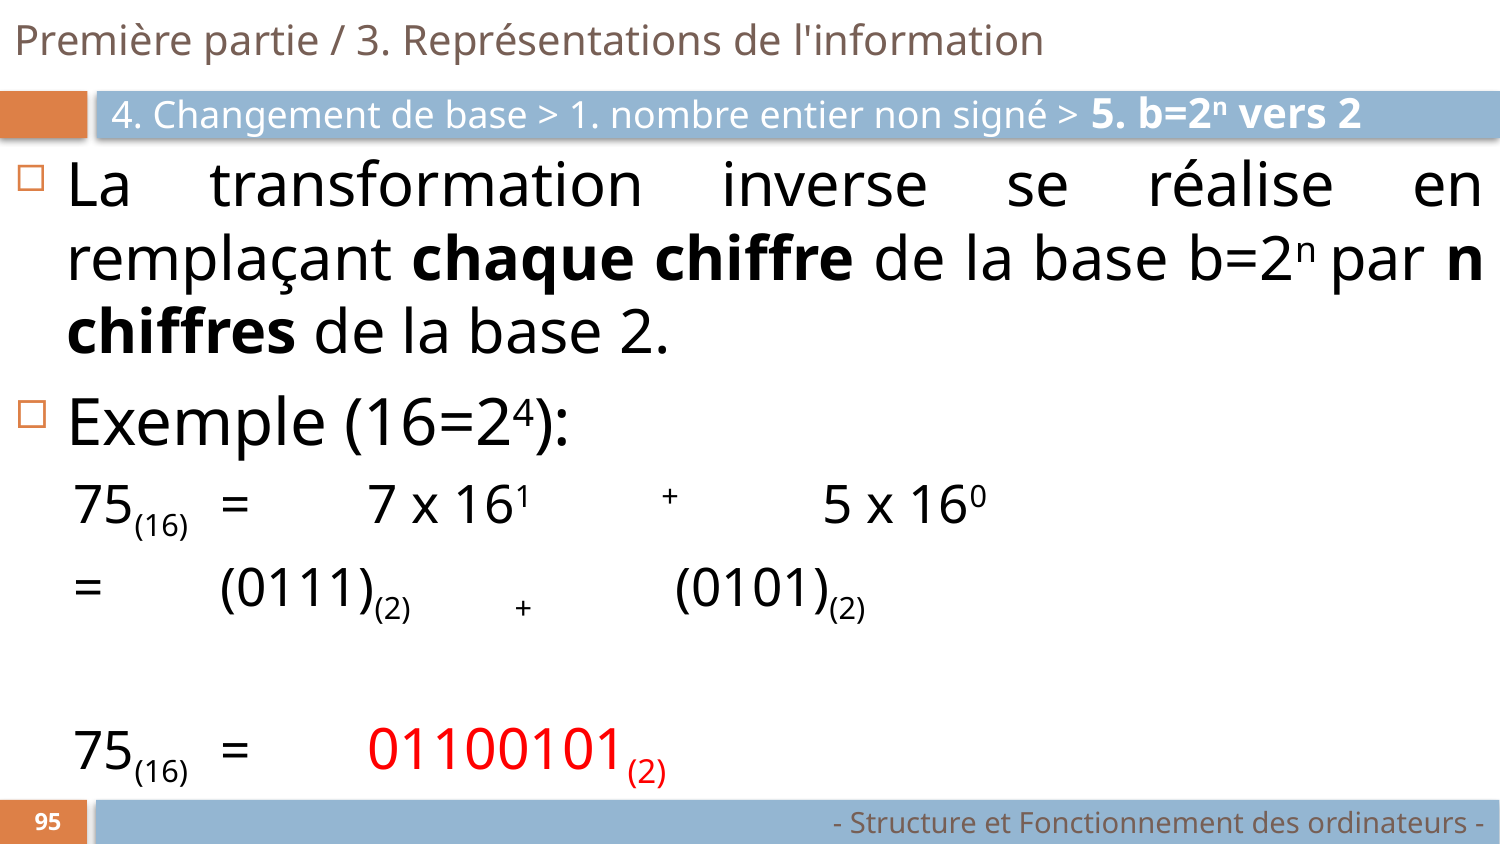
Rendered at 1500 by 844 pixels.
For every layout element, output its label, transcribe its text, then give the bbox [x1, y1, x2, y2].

title Première partie / 3. Représentations de l'information [0, 0, 1500, 80]
text_box 4. Changement de base > 1. nombre entier non signé > 5. b=2n vers 2 [96, 91, 1500, 133]
list La transformation inverse se réalise en remplaçant chaque chiffre de la base b=2n par n chiffres de la base 2. Exemple (16=24): 75(16) = 7 x 161 + 5 x 160 = (0111)(2) + (0101)(2) 75(16) = 01100101(2) [0, 138, 1500, 800]
footer - Structure et Fonctionnement des ordinateurs - [112, 800, 1500, 844]
